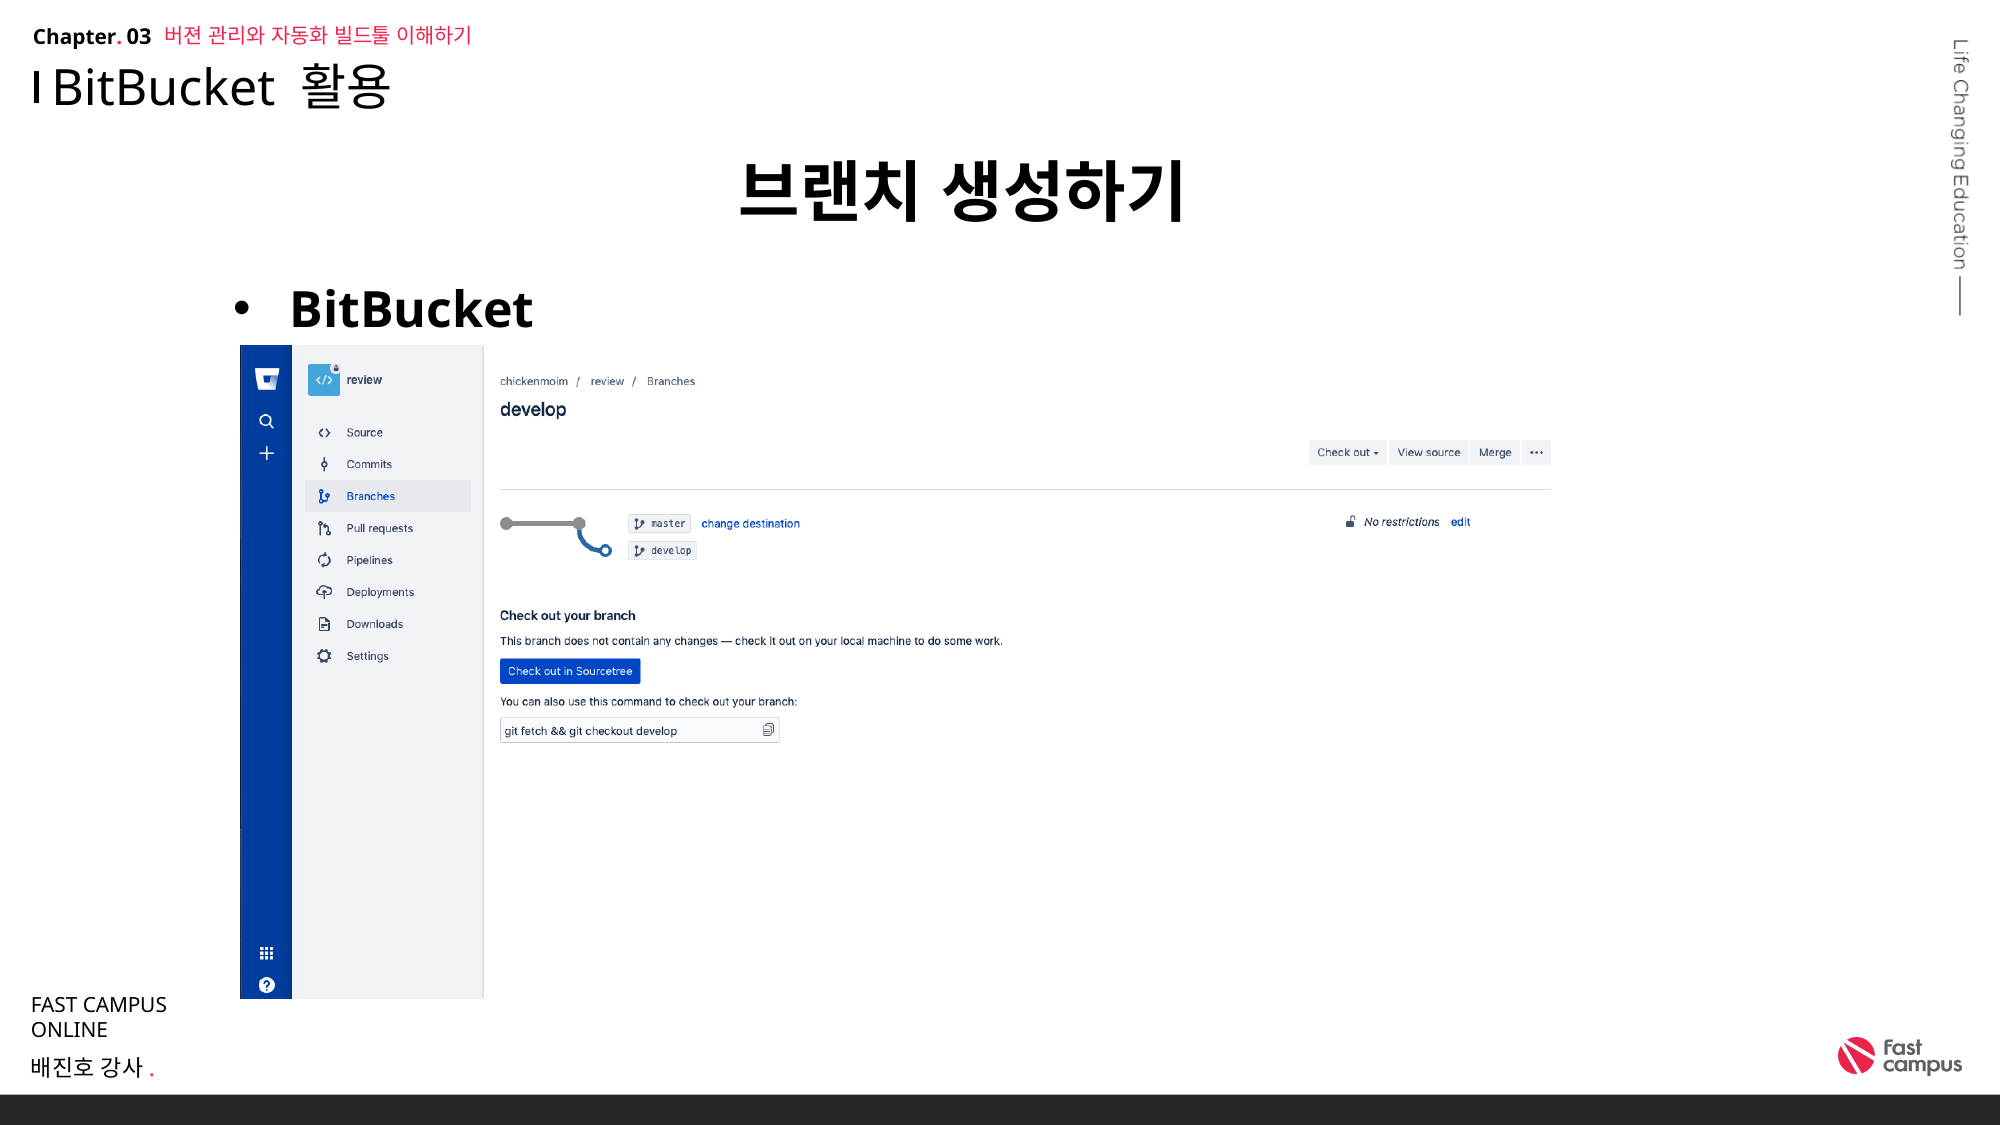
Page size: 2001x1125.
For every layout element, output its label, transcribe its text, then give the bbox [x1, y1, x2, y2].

text_box BitBucket [218, 269, 562, 345]
picture [1942, 23, 1981, 316]
text_box 브랜치 생성하기 [723, 142, 1203, 237]
title BitBucket 활용 [36, 54, 1830, 111]
picture [240, 345, 1565, 999]
list 03 [111, 18, 150, 55]
picture [1838, 1037, 1962, 1076]
list 버젼 관리와 자동화 빌드툴 이해하기 [150, 18, 552, 55]
